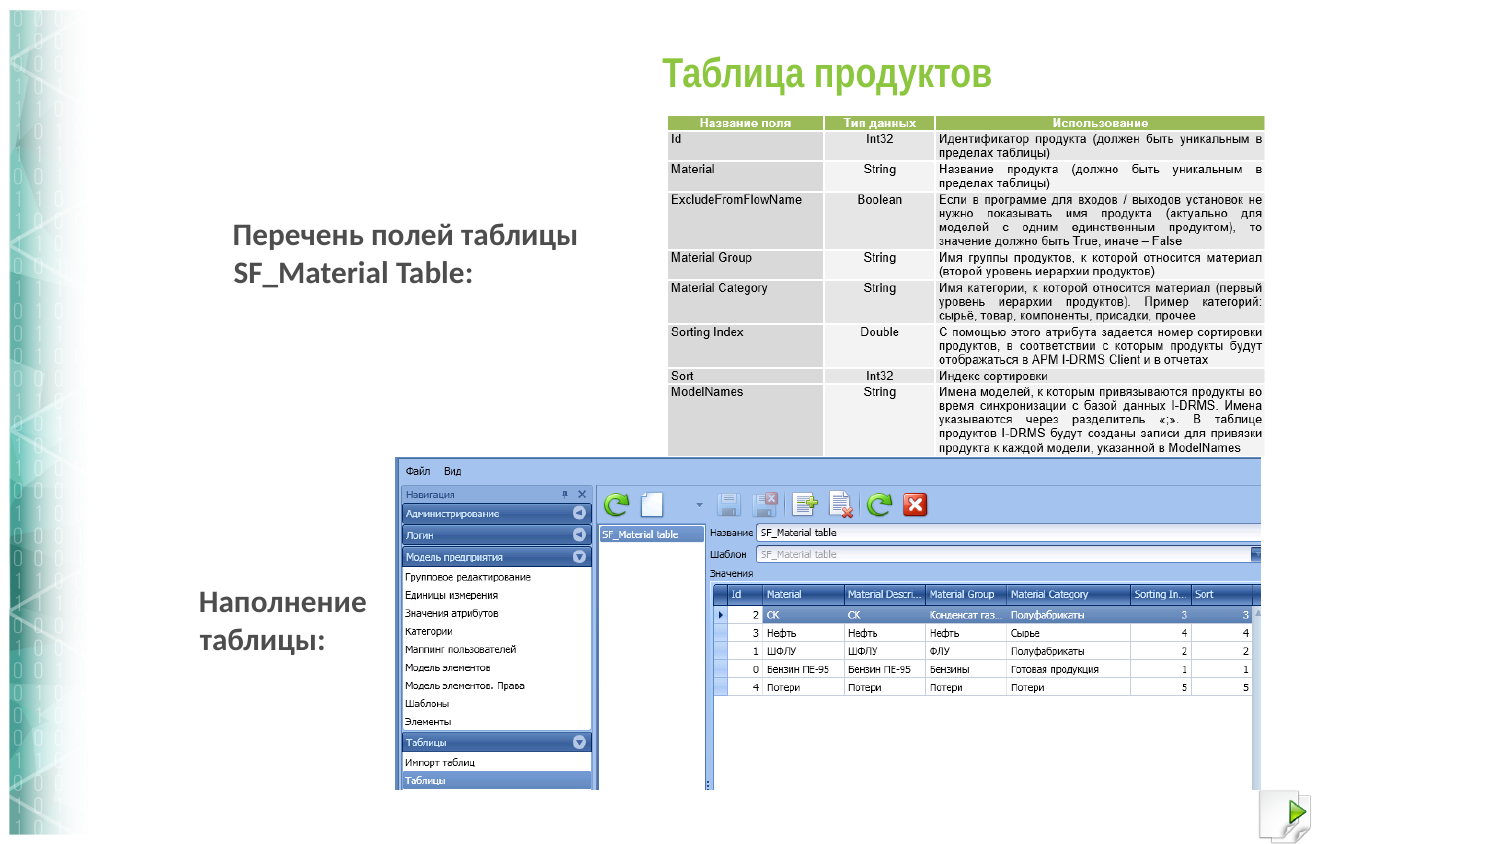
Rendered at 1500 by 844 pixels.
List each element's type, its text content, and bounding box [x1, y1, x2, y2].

text_box Перечень полей таблицы SF_Material Table: [221, 208, 661, 457]
picture [0, 0, 1500, 844]
text_box Наполнение таблицы: [187, 576, 419, 806]
title Таблица продуктов [152, 36, 1500, 106]
